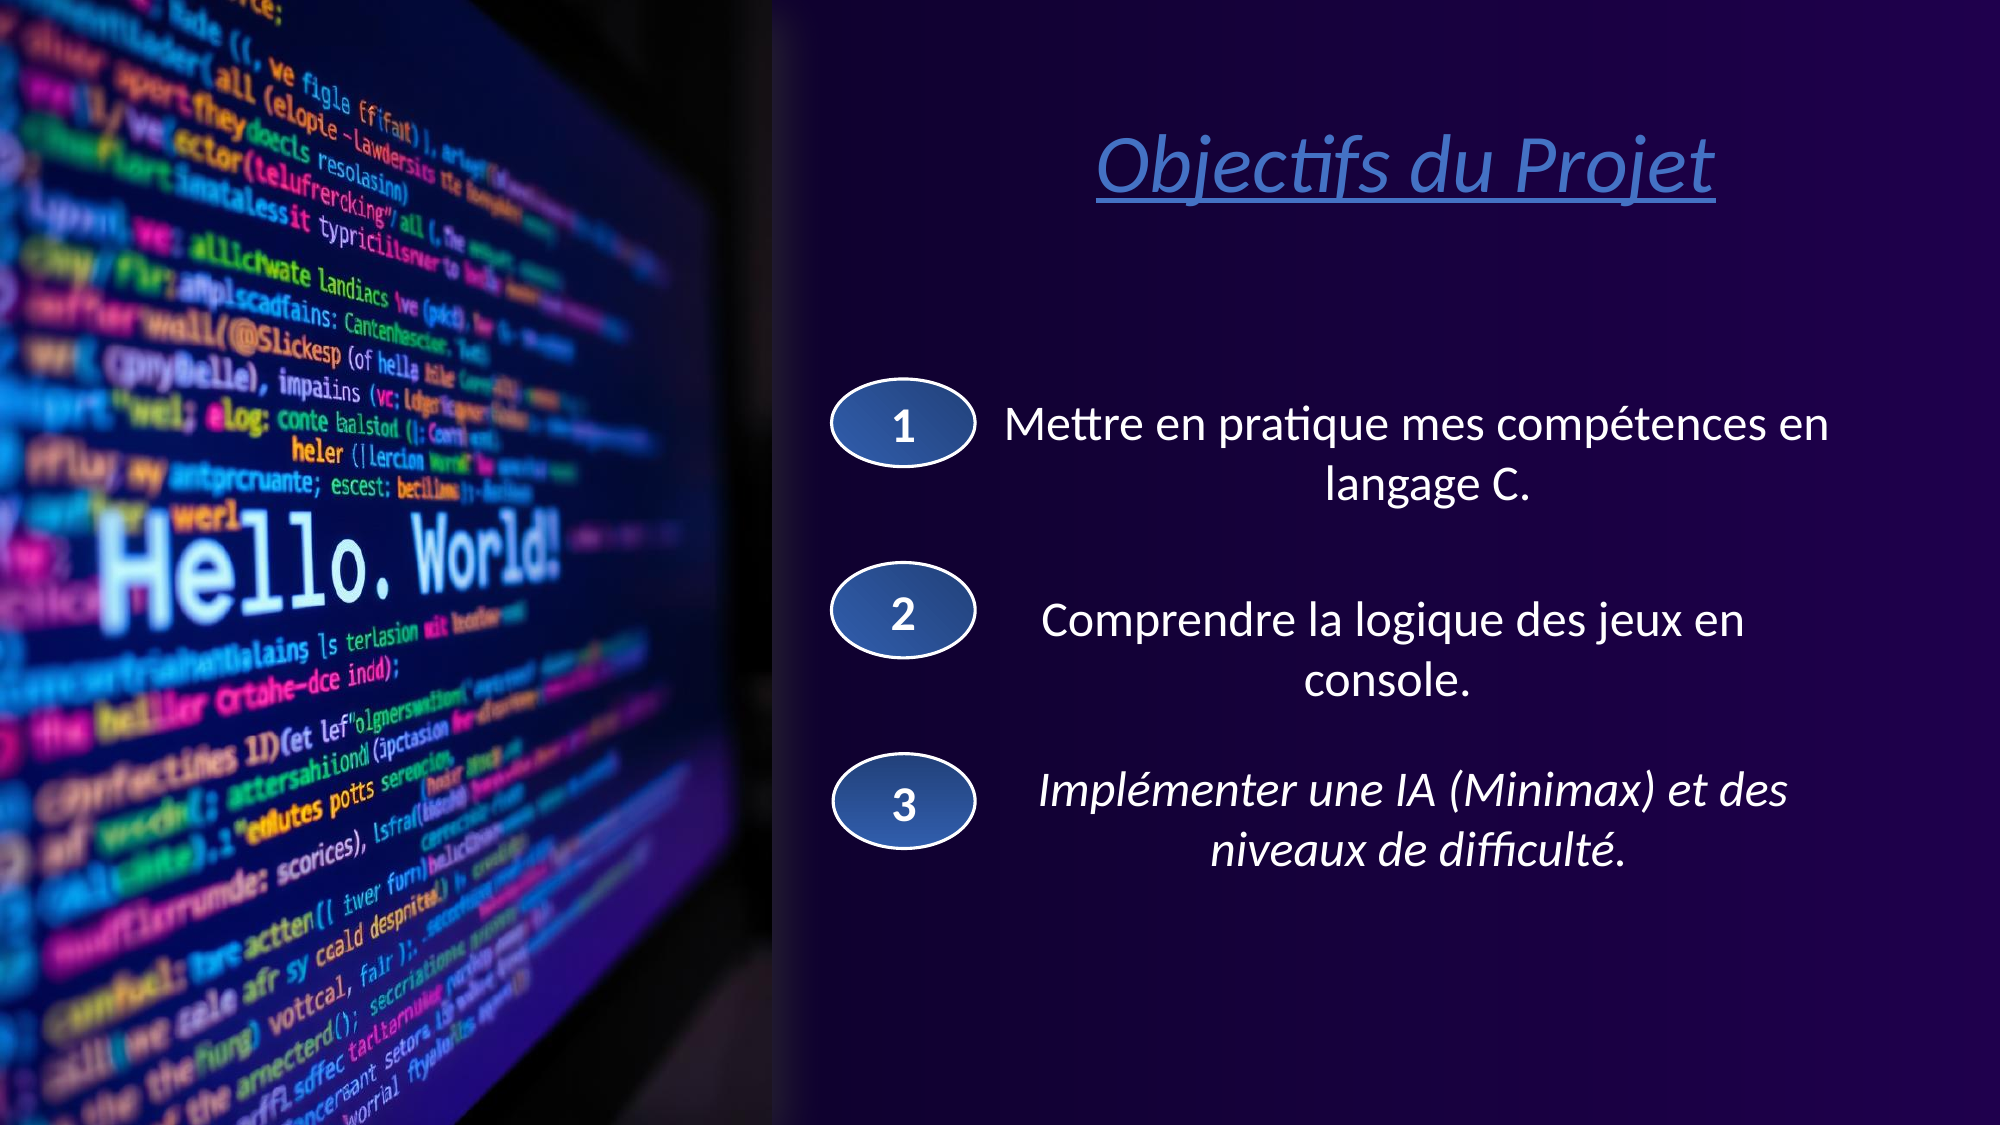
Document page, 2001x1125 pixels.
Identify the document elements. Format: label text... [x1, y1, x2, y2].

text_box Objectifs du Projet [1005, 101, 1756, 217]
text_box Implémenter une IA (Minimax) et des niveaux de difficulté. [1005, 748, 1833, 884]
picture [0, 0, 772, 1125]
text_box 3 [831, 752, 977, 851]
text_box 1 [829, 377, 975, 469]
text_box Comprendre la logique des jeux en console. [1005, 579, 1770, 714]
text_box Mettre en pratique mes compétences en langage C. [975, 383, 1848, 518]
text_box 2 [829, 560, 977, 660]
